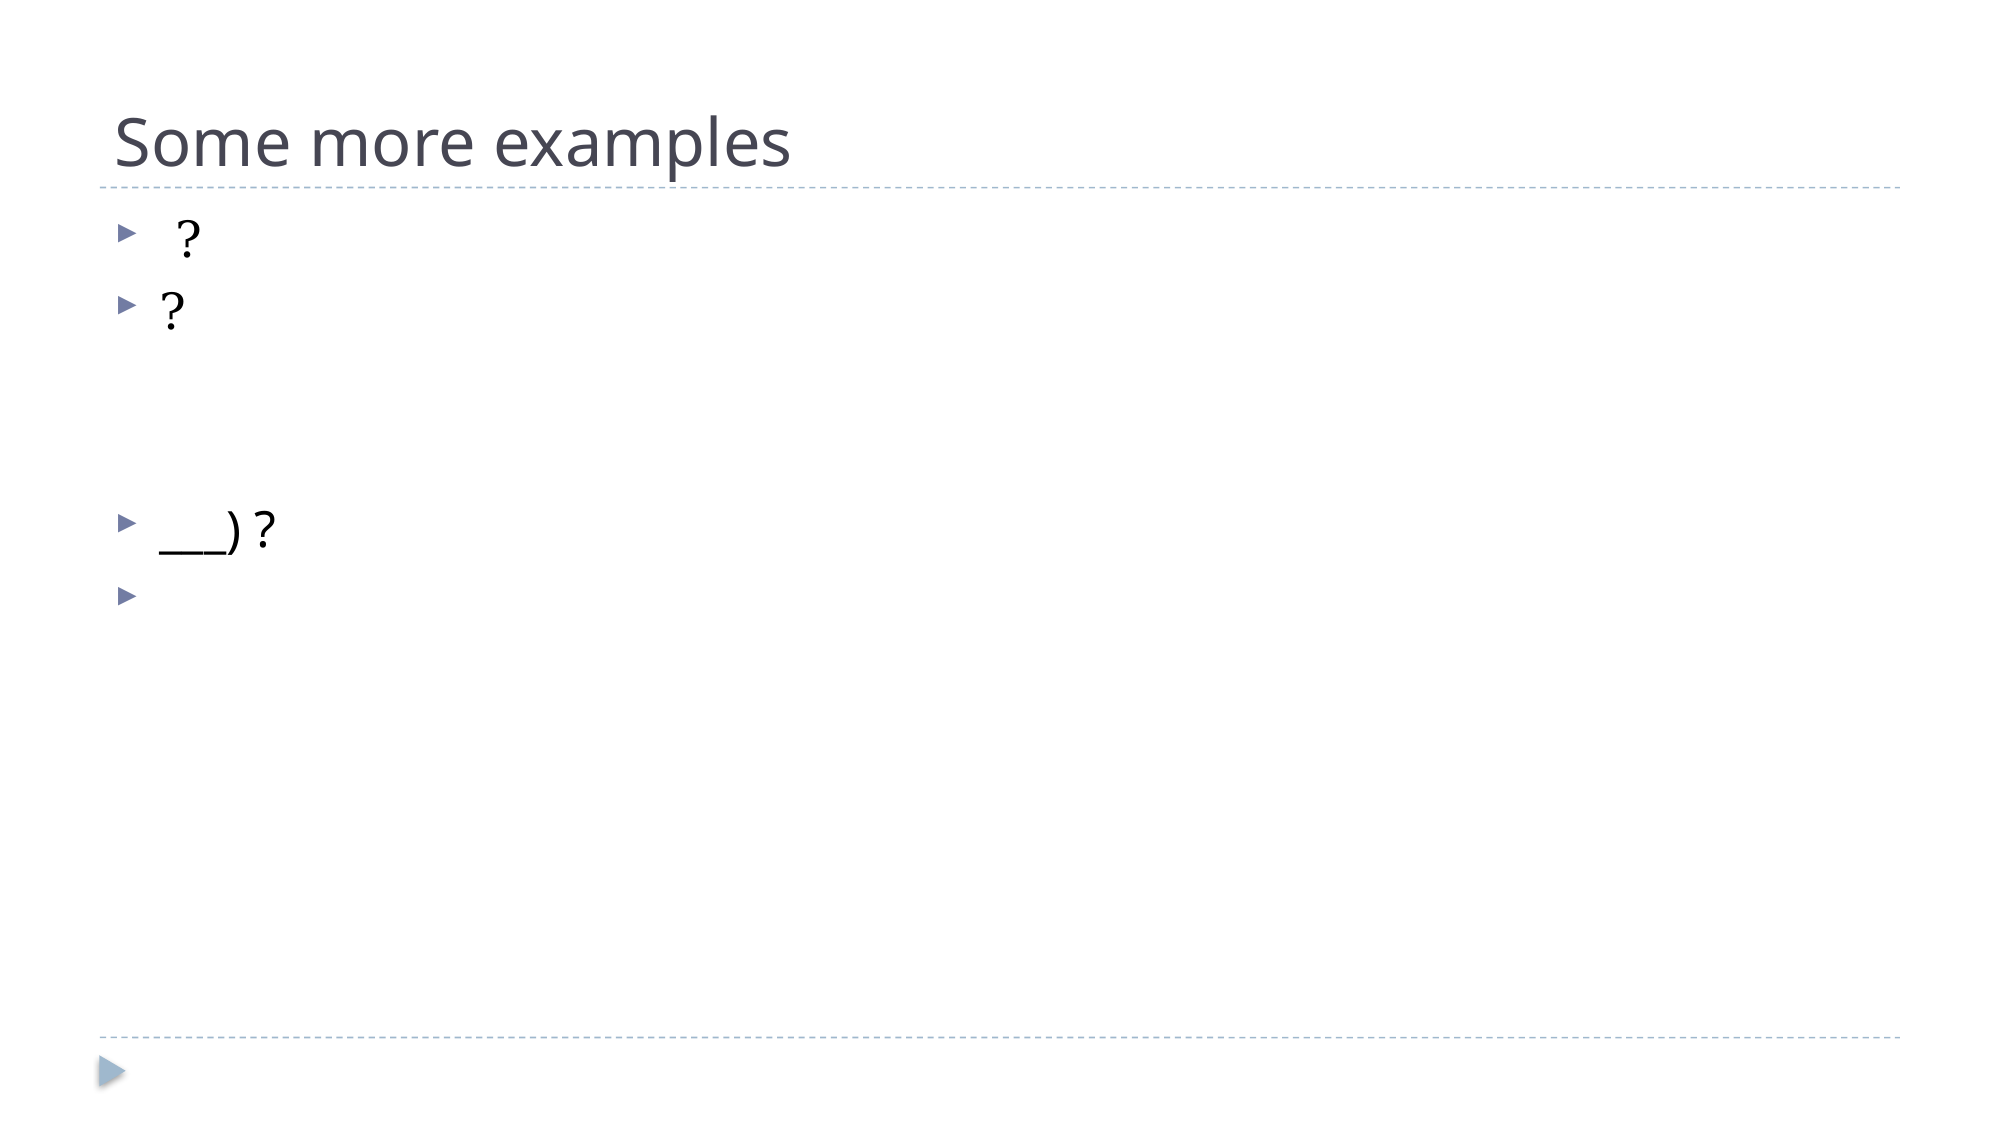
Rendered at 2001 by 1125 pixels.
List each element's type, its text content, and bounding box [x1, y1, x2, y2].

title Some more examples [99, 24, 1901, 188]
